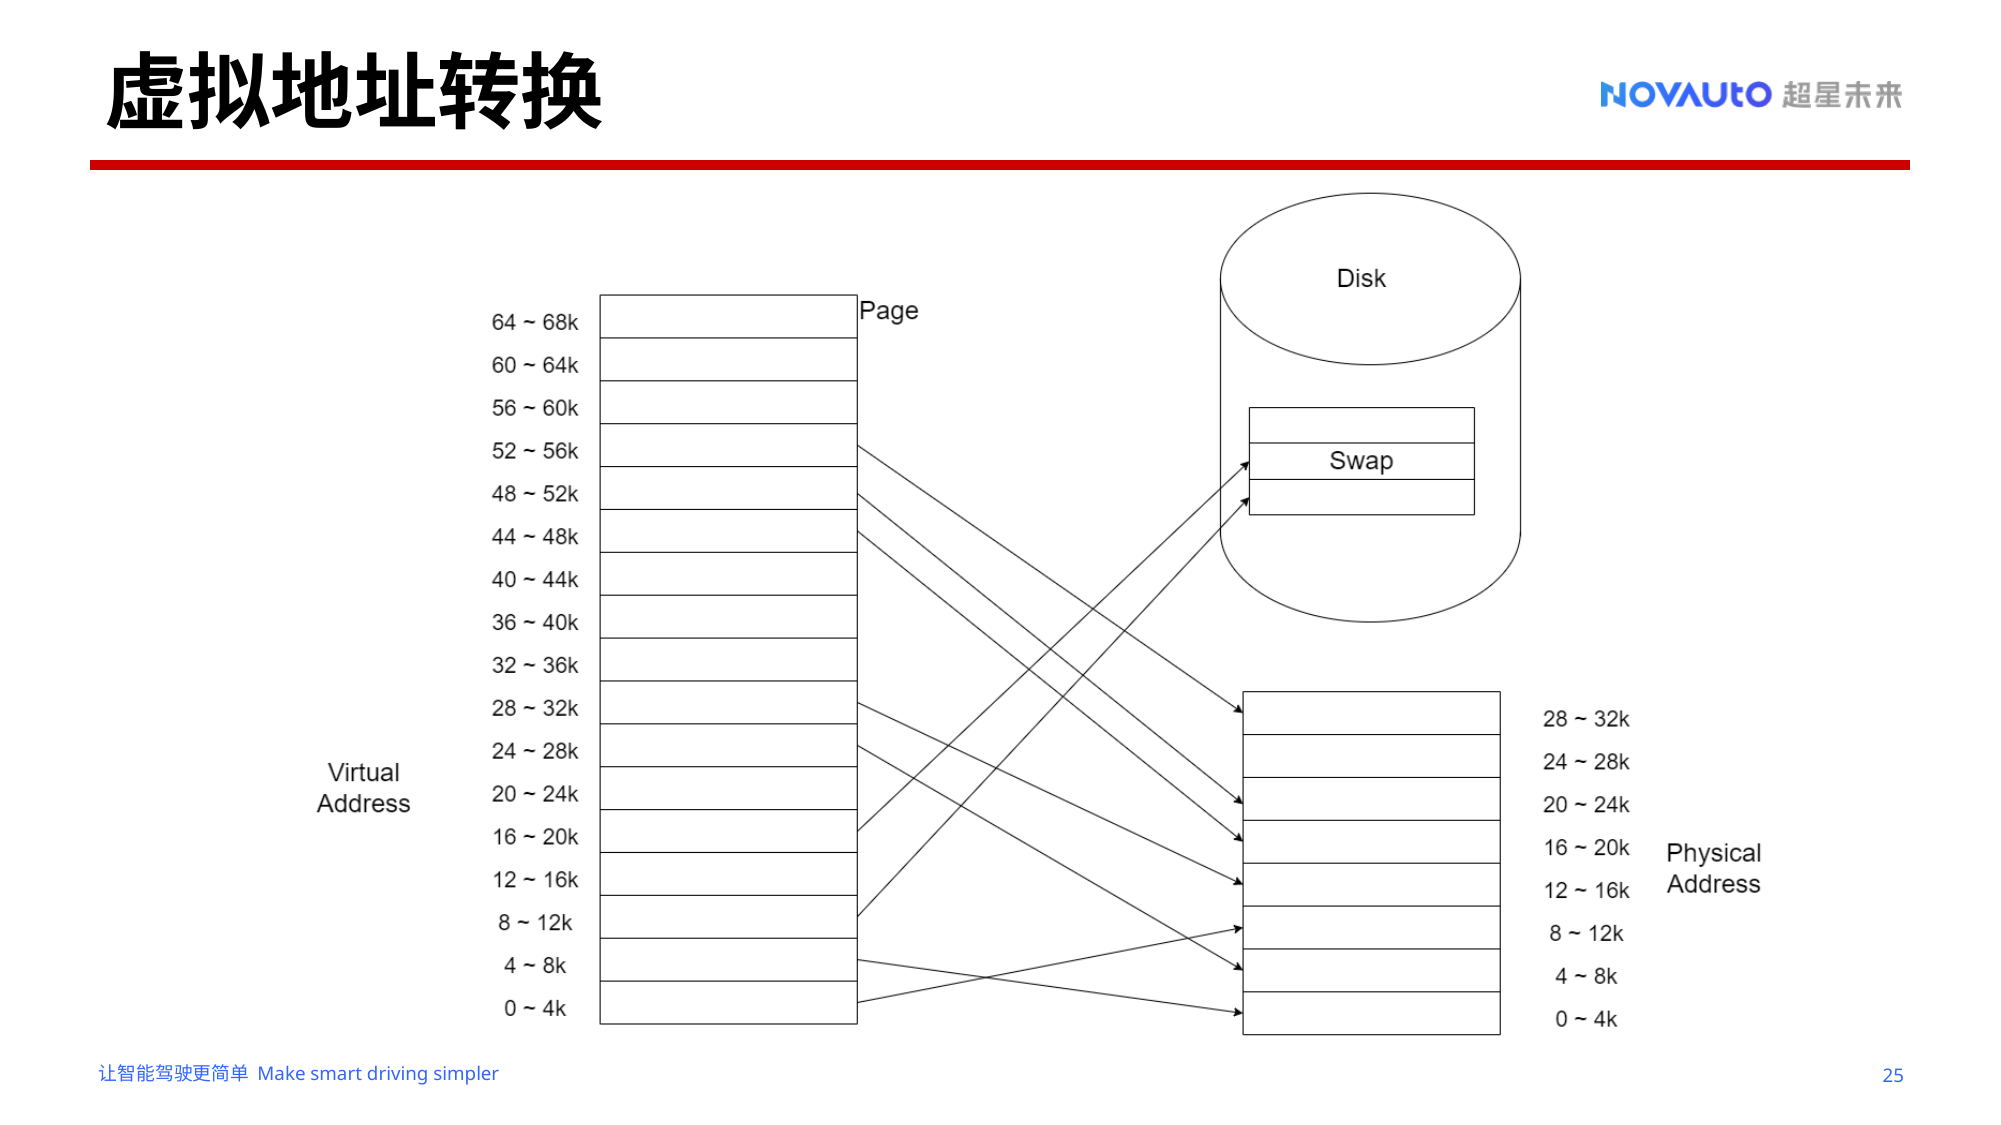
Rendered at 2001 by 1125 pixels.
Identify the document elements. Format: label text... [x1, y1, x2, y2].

title 虚拟地址转换 [89, 42, 772, 160]
picture [306, 182, 1773, 1046]
picture [1601, 81, 1902, 108]
title 虚拟地址转换 [89, 166, 772, 176]
